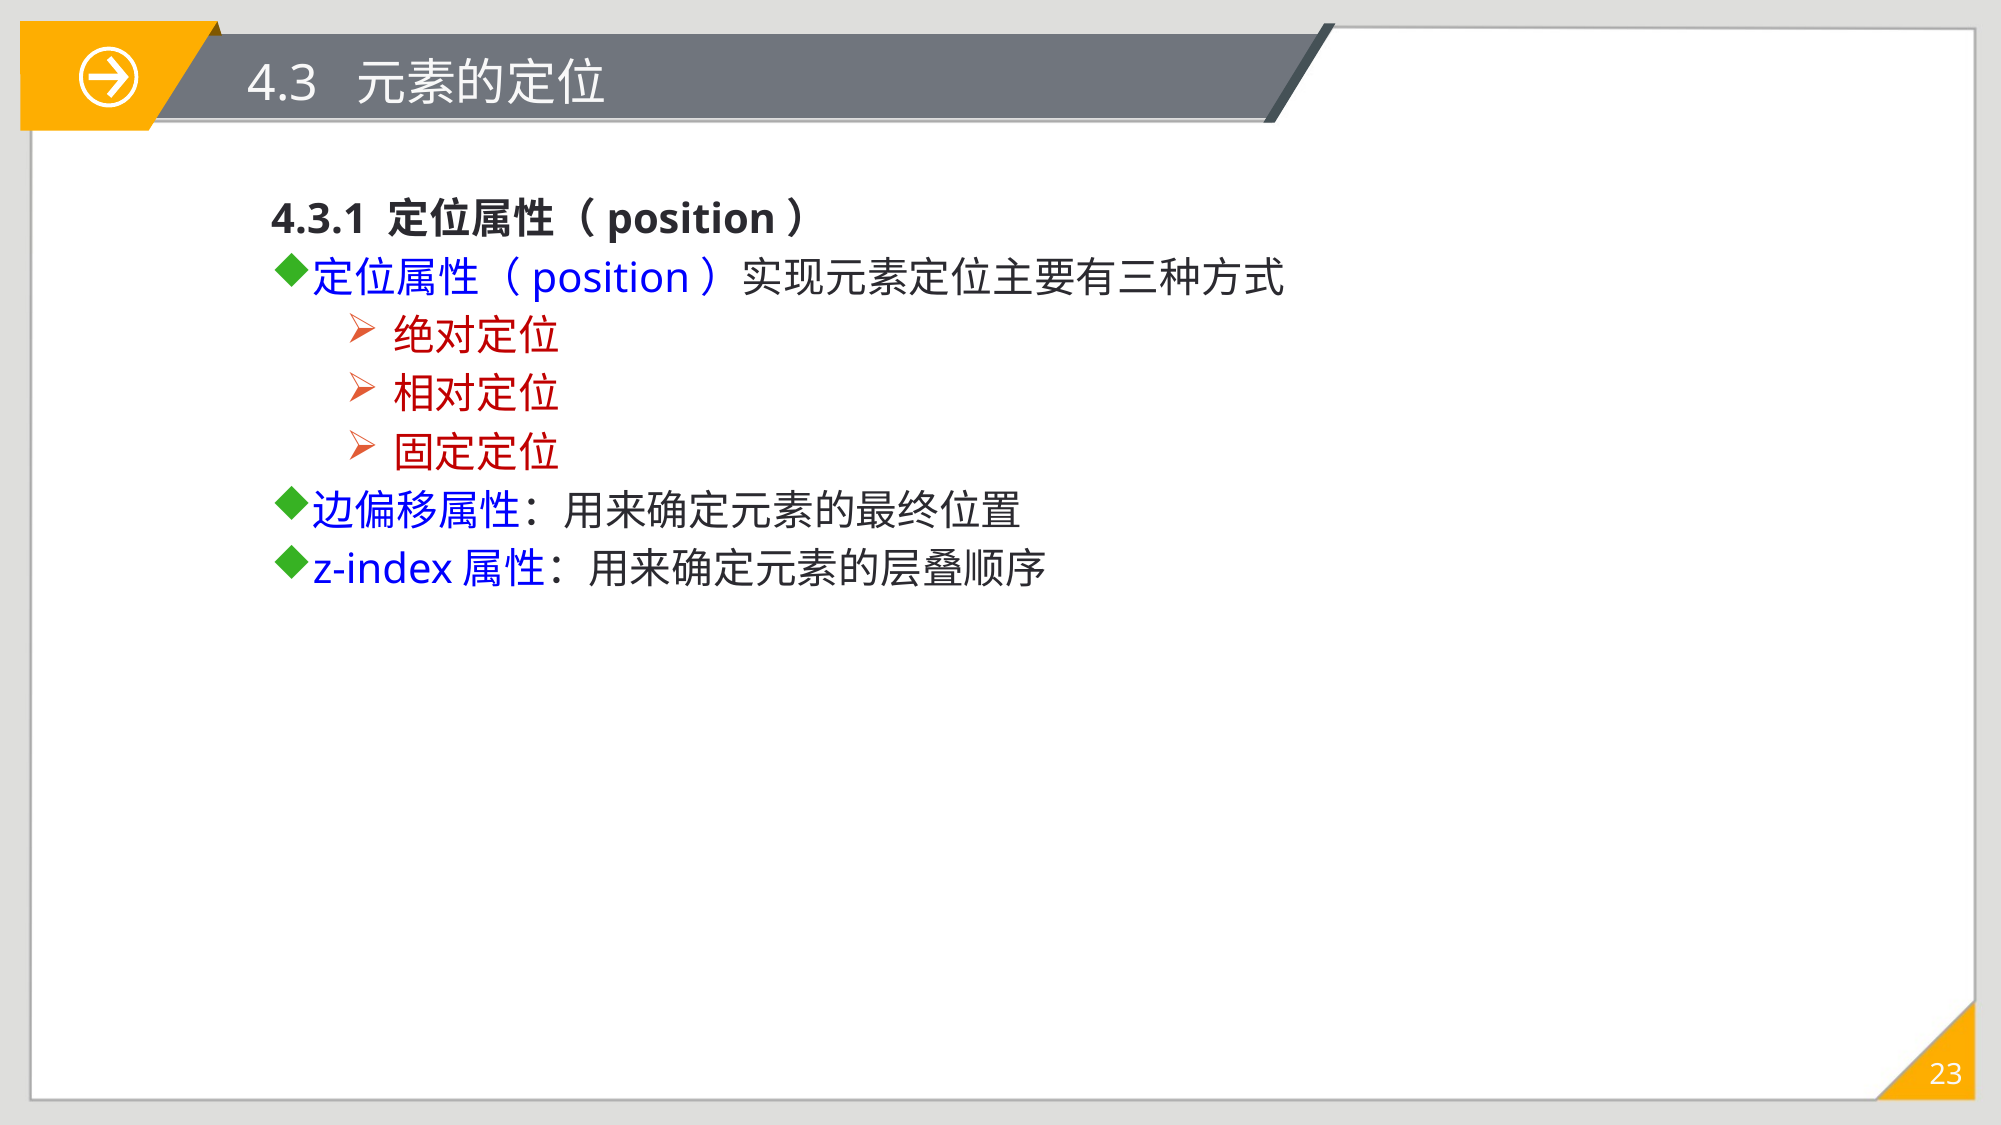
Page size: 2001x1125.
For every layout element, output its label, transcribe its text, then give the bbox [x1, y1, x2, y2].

list 4.3.1 定位属性（position） 定位属性（position）实现元素定位主要有三种方式 绝对定位 相对定位 固定定位 边偏移属性：用来确定元素的最终位置 z-index属性：用来确定元素的层叠顺序 [256, 184, 1633, 751]
title 4.3 元素的定位 [232, 0, 1610, 183]
picture [0, 0, 2001, 1125]
